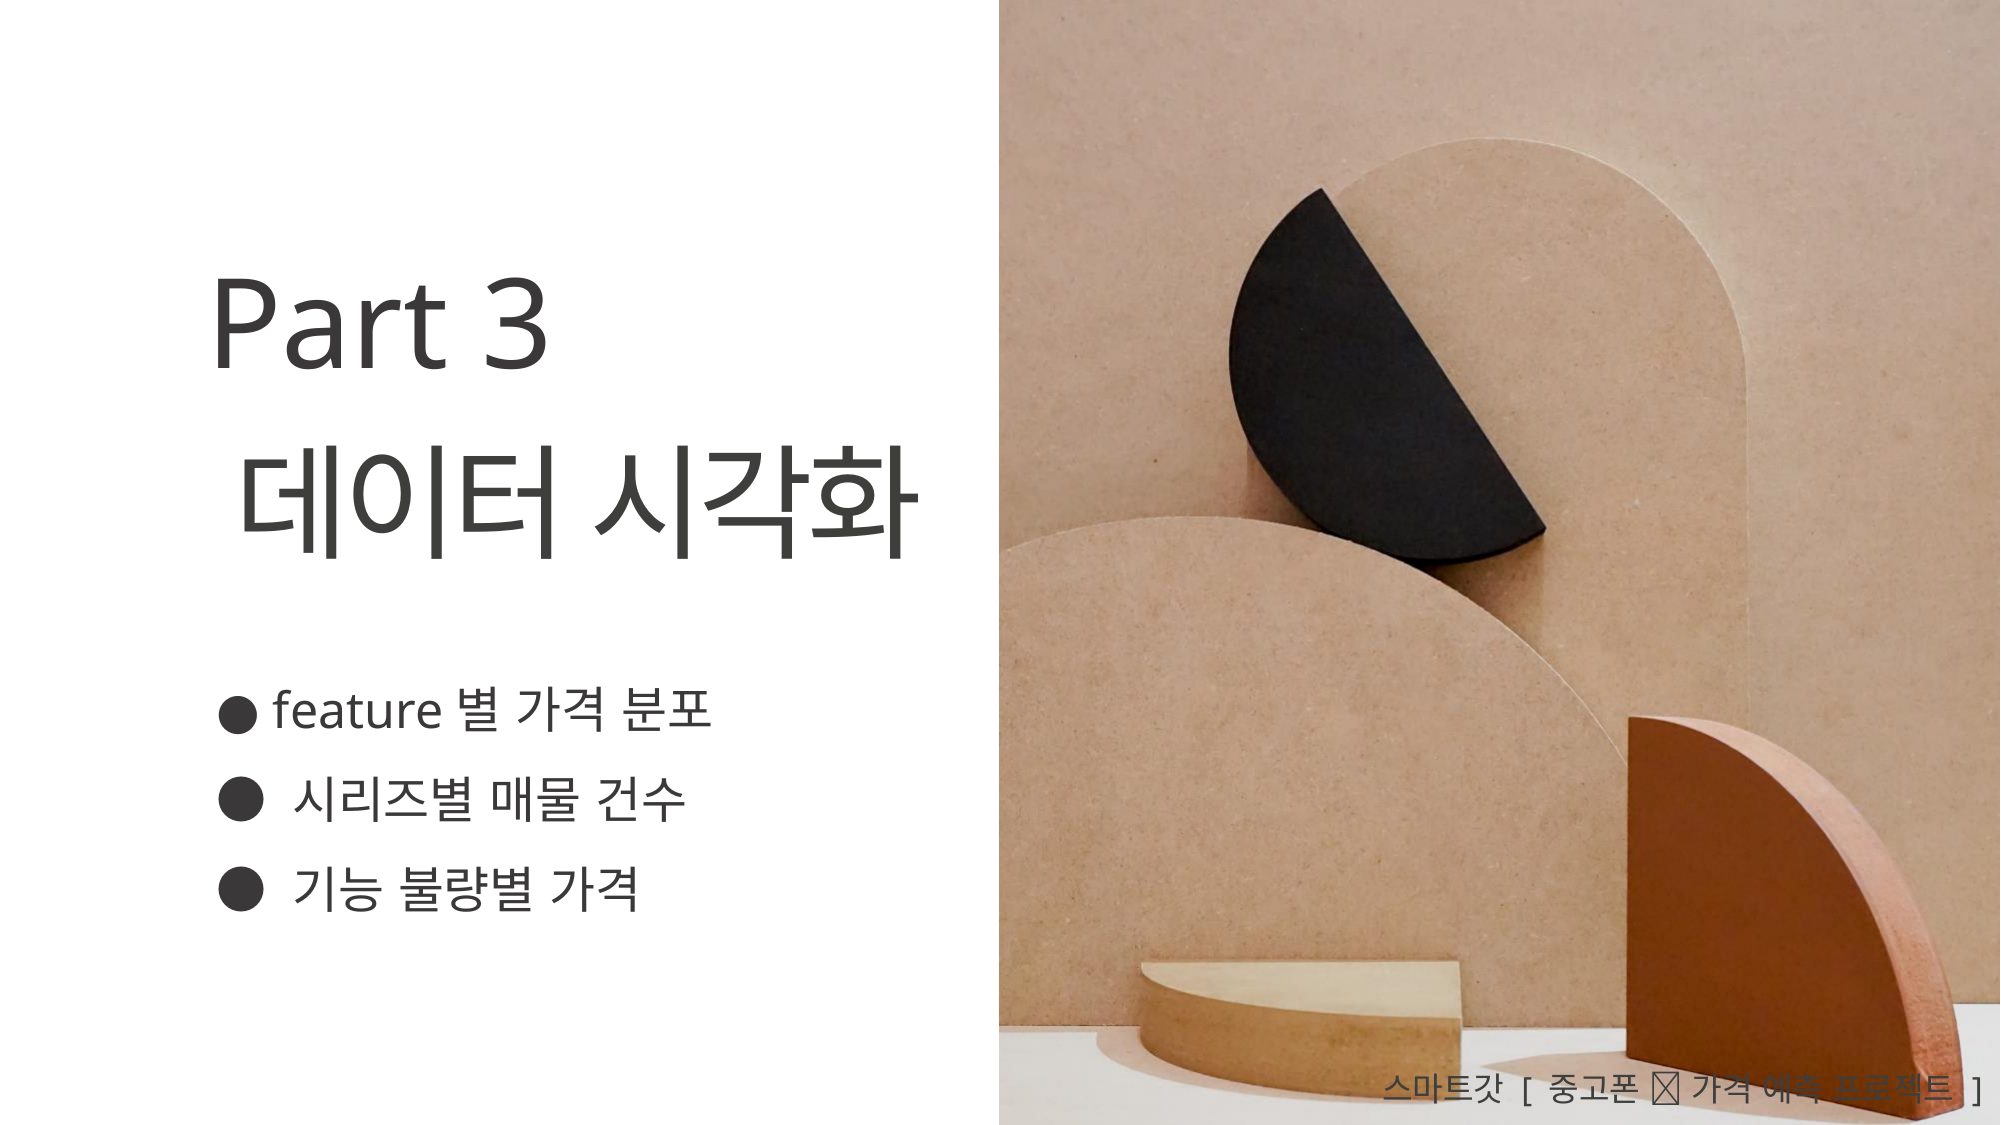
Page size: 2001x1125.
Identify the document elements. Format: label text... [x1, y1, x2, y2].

picture [999, 0, 2000, 1125]
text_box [185, 236, 972, 584]
text_box ● feature별 가격 분포 ● 시리즈별 매물 건수 ● 기능 불량별 가격 [201, 641, 871, 926]
